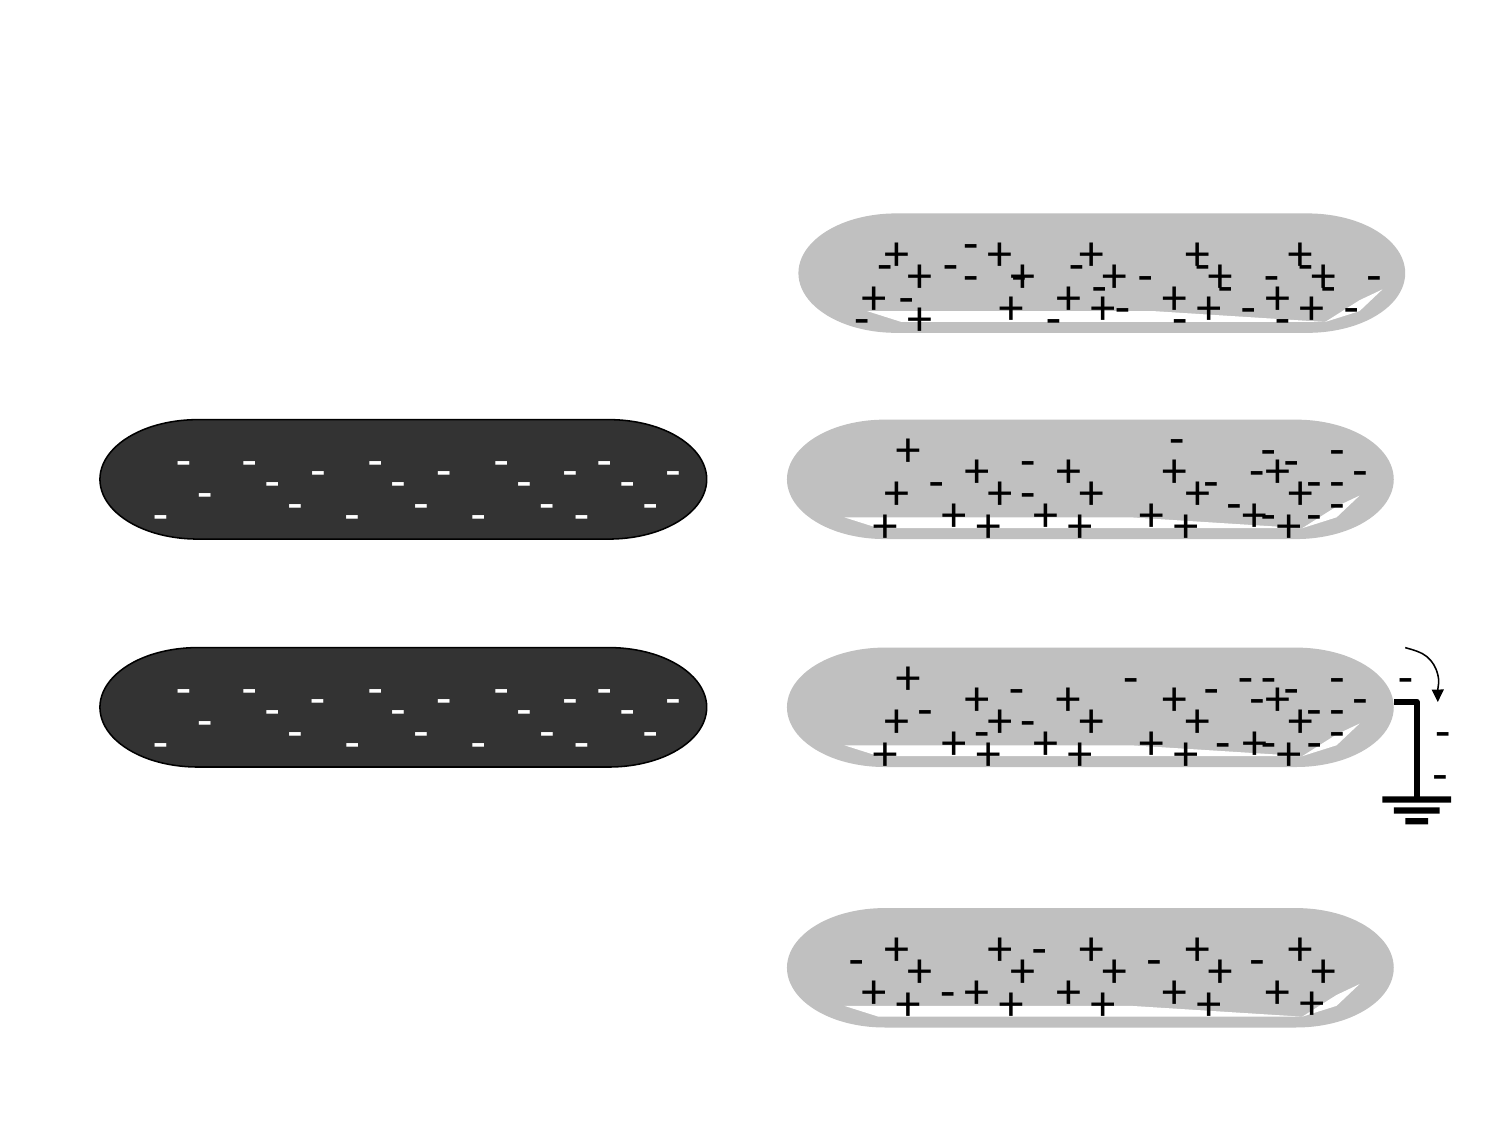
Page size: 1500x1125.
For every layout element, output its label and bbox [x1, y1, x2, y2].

text_box [99, 202, 1467, 1038]
